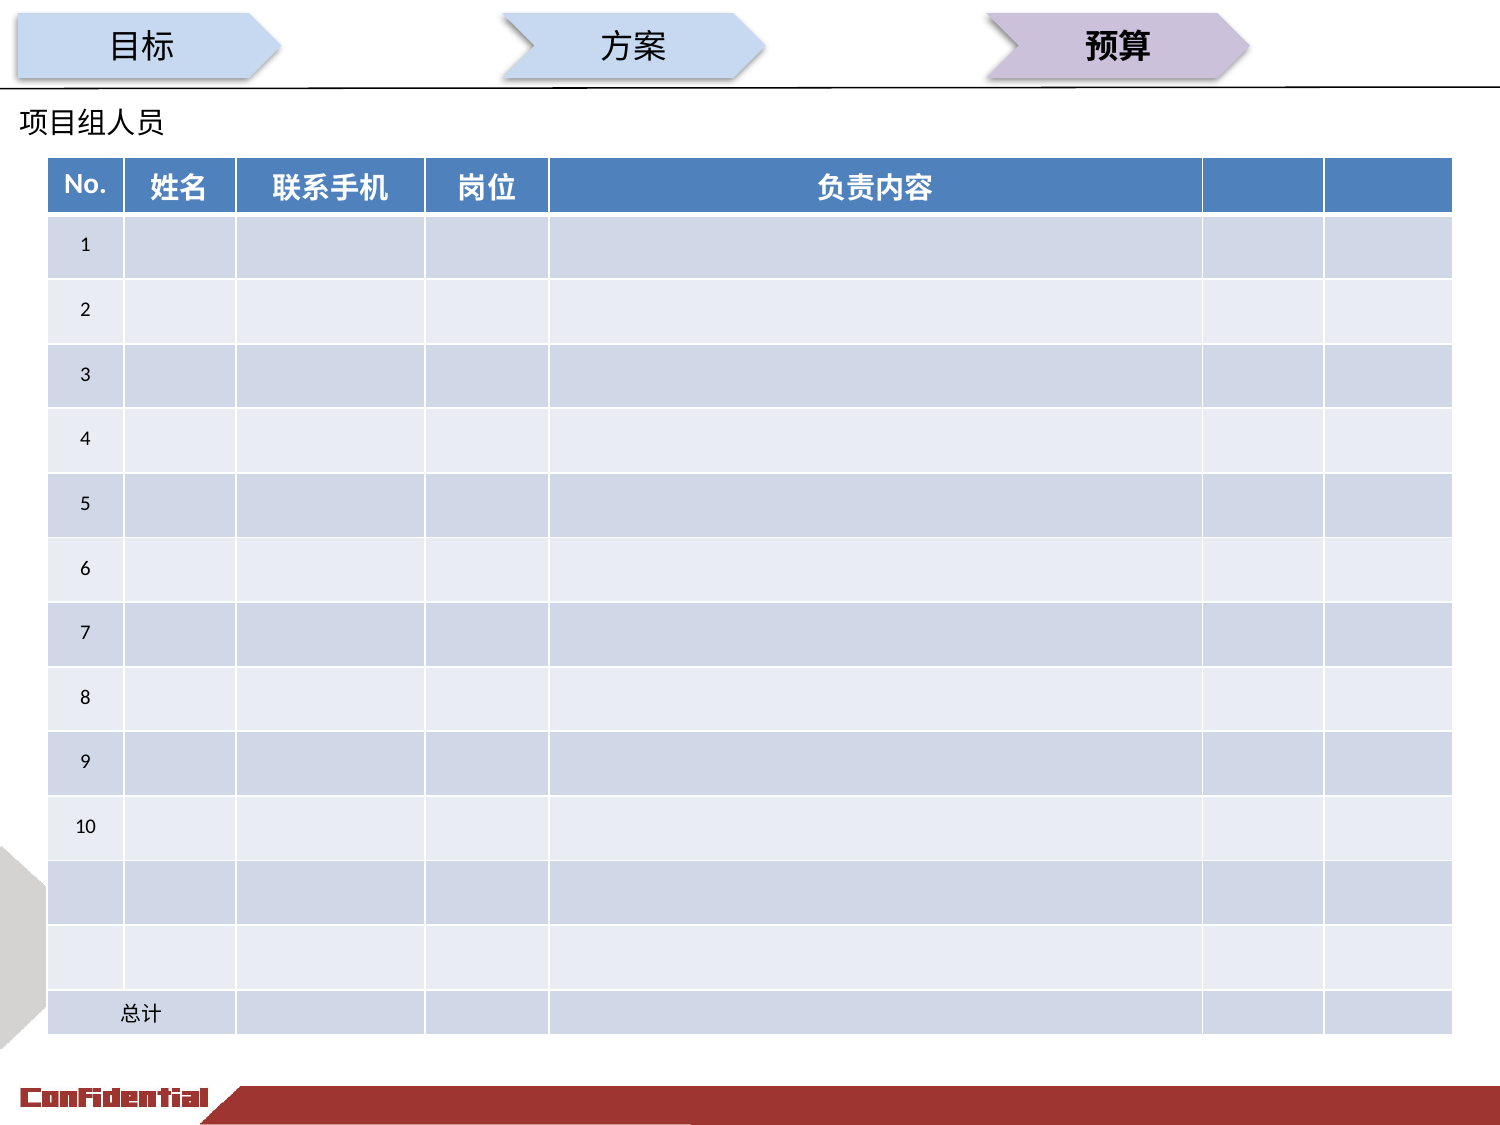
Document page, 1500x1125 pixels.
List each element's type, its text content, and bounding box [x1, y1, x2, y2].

table_cell 10 [48, 797, 123, 860]
table_cell [125, 474, 235, 537]
table_cell [550, 538, 1202, 601]
table_cell [426, 797, 548, 860]
table_cell [550, 409, 1202, 472]
table_cell [237, 474, 424, 537]
table_header 姓名 [125, 158, 235, 212]
table_cell [1203, 217, 1323, 278]
table_cell [1325, 603, 1452, 666]
table_cell [125, 732, 235, 795]
table_cell [125, 926, 235, 989]
table_cell [426, 345, 548, 407]
table_cell [426, 409, 548, 472]
table_cell [125, 603, 235, 666]
table_cell [1325, 474, 1452, 537]
table_cell [426, 991, 548, 1034]
table_cell [237, 217, 424, 278]
table_cell [125, 409, 235, 472]
table_cell [237, 991, 424, 1034]
table_cell [237, 668, 424, 730]
table_cell [426, 861, 548, 924]
table_cell [237, 280, 424, 343]
table_cell [1203, 861, 1323, 924]
table_header [1203, 158, 1323, 212]
table_cell [1325, 538, 1452, 601]
table_cell [1203, 345, 1323, 407]
table_cell [550, 732, 1202, 795]
table_cell [550, 217, 1202, 278]
table_cell [550, 926, 1202, 989]
picture [0, 89, 1500, 1125]
table_cell [125, 345, 235, 407]
picture [0, 0, 1500, 86]
table_cell [1325, 926, 1452, 989]
table_cell [237, 603, 424, 666]
table_cell [1325, 217, 1452, 278]
table_cell [237, 926, 424, 989]
table_cell [125, 538, 235, 601]
table_cell [1325, 409, 1452, 472]
table_cell [550, 474, 1202, 537]
table_cell [48, 926, 123, 989]
table_header 联系手机 [237, 158, 424, 212]
table_cell [125, 797, 235, 860]
table_cell [550, 797, 1202, 860]
table_header 岗位 [426, 158, 548, 212]
table_cell [426, 603, 548, 666]
text_box 目标 [17, 13, 282, 79]
text_box 项目组人员 [4, 97, 431, 149]
table_cell [426, 474, 548, 537]
table_cell 6 [48, 538, 123, 601]
table_cell [1203, 732, 1323, 795]
table_cell [125, 280, 235, 343]
text_box 方案 [501, 13, 766, 79]
table_cell [426, 732, 548, 795]
table_cell [1203, 538, 1323, 601]
table_cell [426, 280, 548, 343]
table_cell [1203, 474, 1323, 537]
table_cell [237, 538, 424, 601]
table_cell 4 [48, 409, 123, 472]
table_cell [1325, 732, 1452, 795]
table_cell [1325, 991, 1452, 1034]
table_cell [237, 732, 424, 795]
table_cell [1325, 345, 1452, 407]
table_cell [550, 861, 1202, 924]
table_cell [426, 926, 548, 989]
table_cell [426, 217, 548, 278]
table_header No. [48, 158, 123, 212]
table_cell [550, 603, 1202, 666]
table_cell [125, 217, 235, 278]
table_cell 5 [48, 474, 123, 537]
table_cell [237, 409, 424, 472]
table_cell [48, 861, 123, 924]
table_cell [237, 345, 424, 407]
table_cell [550, 668, 1202, 730]
table_cell [1203, 797, 1323, 860]
table_cell [1203, 926, 1323, 989]
table_cell [550, 345, 1202, 407]
table_cell 9 [48, 732, 123, 795]
table_cell 3 [48, 345, 123, 407]
table_cell [125, 668, 235, 730]
table_cell [125, 861, 235, 924]
table_cell [237, 797, 424, 860]
table_cell [237, 861, 424, 924]
table_cell [1203, 991, 1323, 1034]
table_cell 1 [48, 217, 123, 278]
table_cell 8 [48, 668, 123, 730]
table_cell 7 [48, 603, 123, 666]
table_header [1325, 158, 1452, 212]
table_cell [426, 538, 548, 601]
table_cell 2 [48, 280, 123, 343]
table_cell [1325, 797, 1452, 860]
table_cell [1325, 280, 1452, 343]
table_cell [550, 991, 1202, 1034]
table_cell [426, 668, 548, 730]
text_box 预算 [986, 13, 1251, 79]
table_cell 总计 [48, 991, 235, 1034]
table_cell [1325, 668, 1452, 730]
table_header 负责内容 [550, 158, 1202, 212]
table_cell [1325, 861, 1452, 924]
table_cell [1203, 668, 1323, 730]
table_cell [1203, 603, 1323, 666]
table_cell [1203, 409, 1323, 472]
table_cell [1203, 280, 1323, 343]
table_cell [550, 280, 1202, 343]
